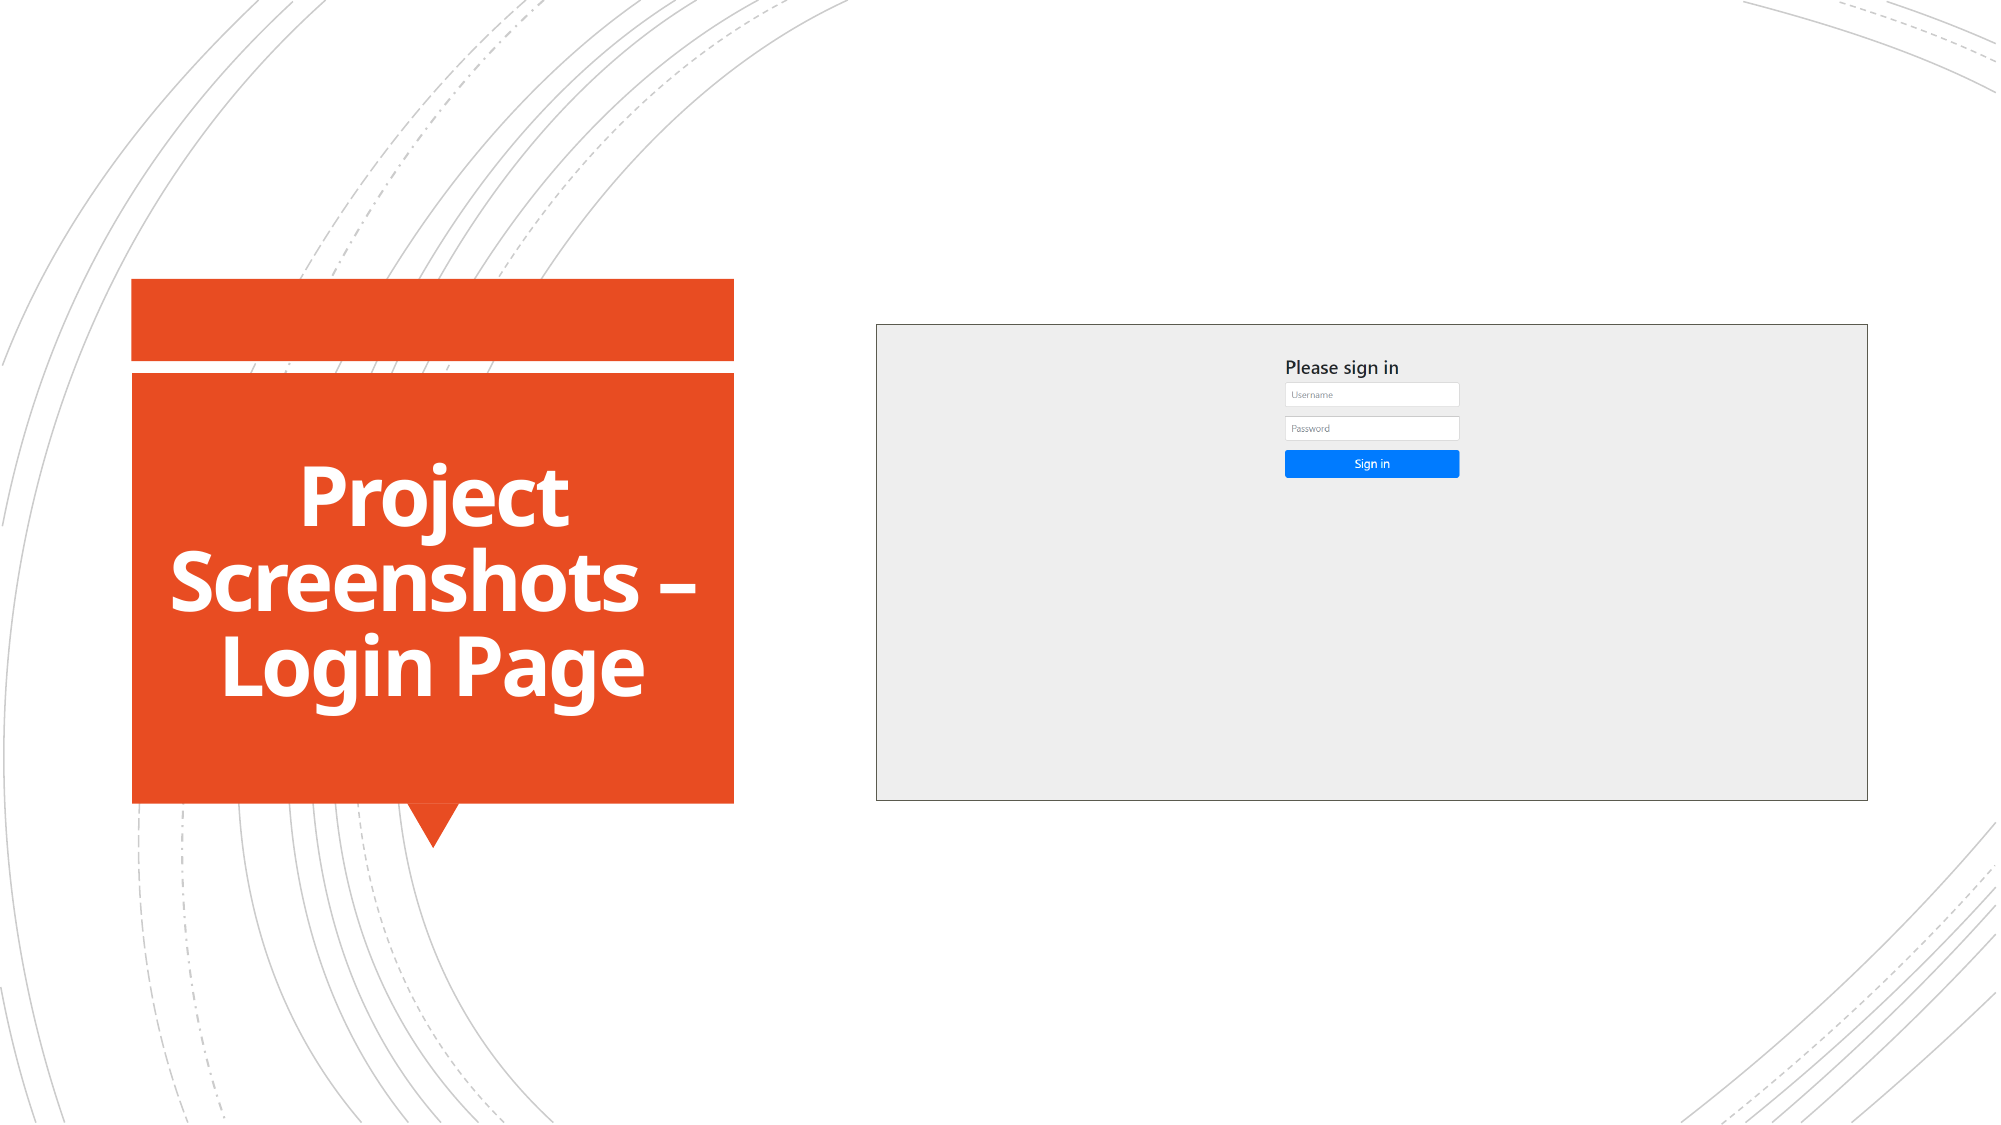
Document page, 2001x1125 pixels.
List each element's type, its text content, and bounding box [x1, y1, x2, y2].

picture [876, 324, 1868, 801]
title Project Screenshots – Login Page [145, 383, 721, 789]
